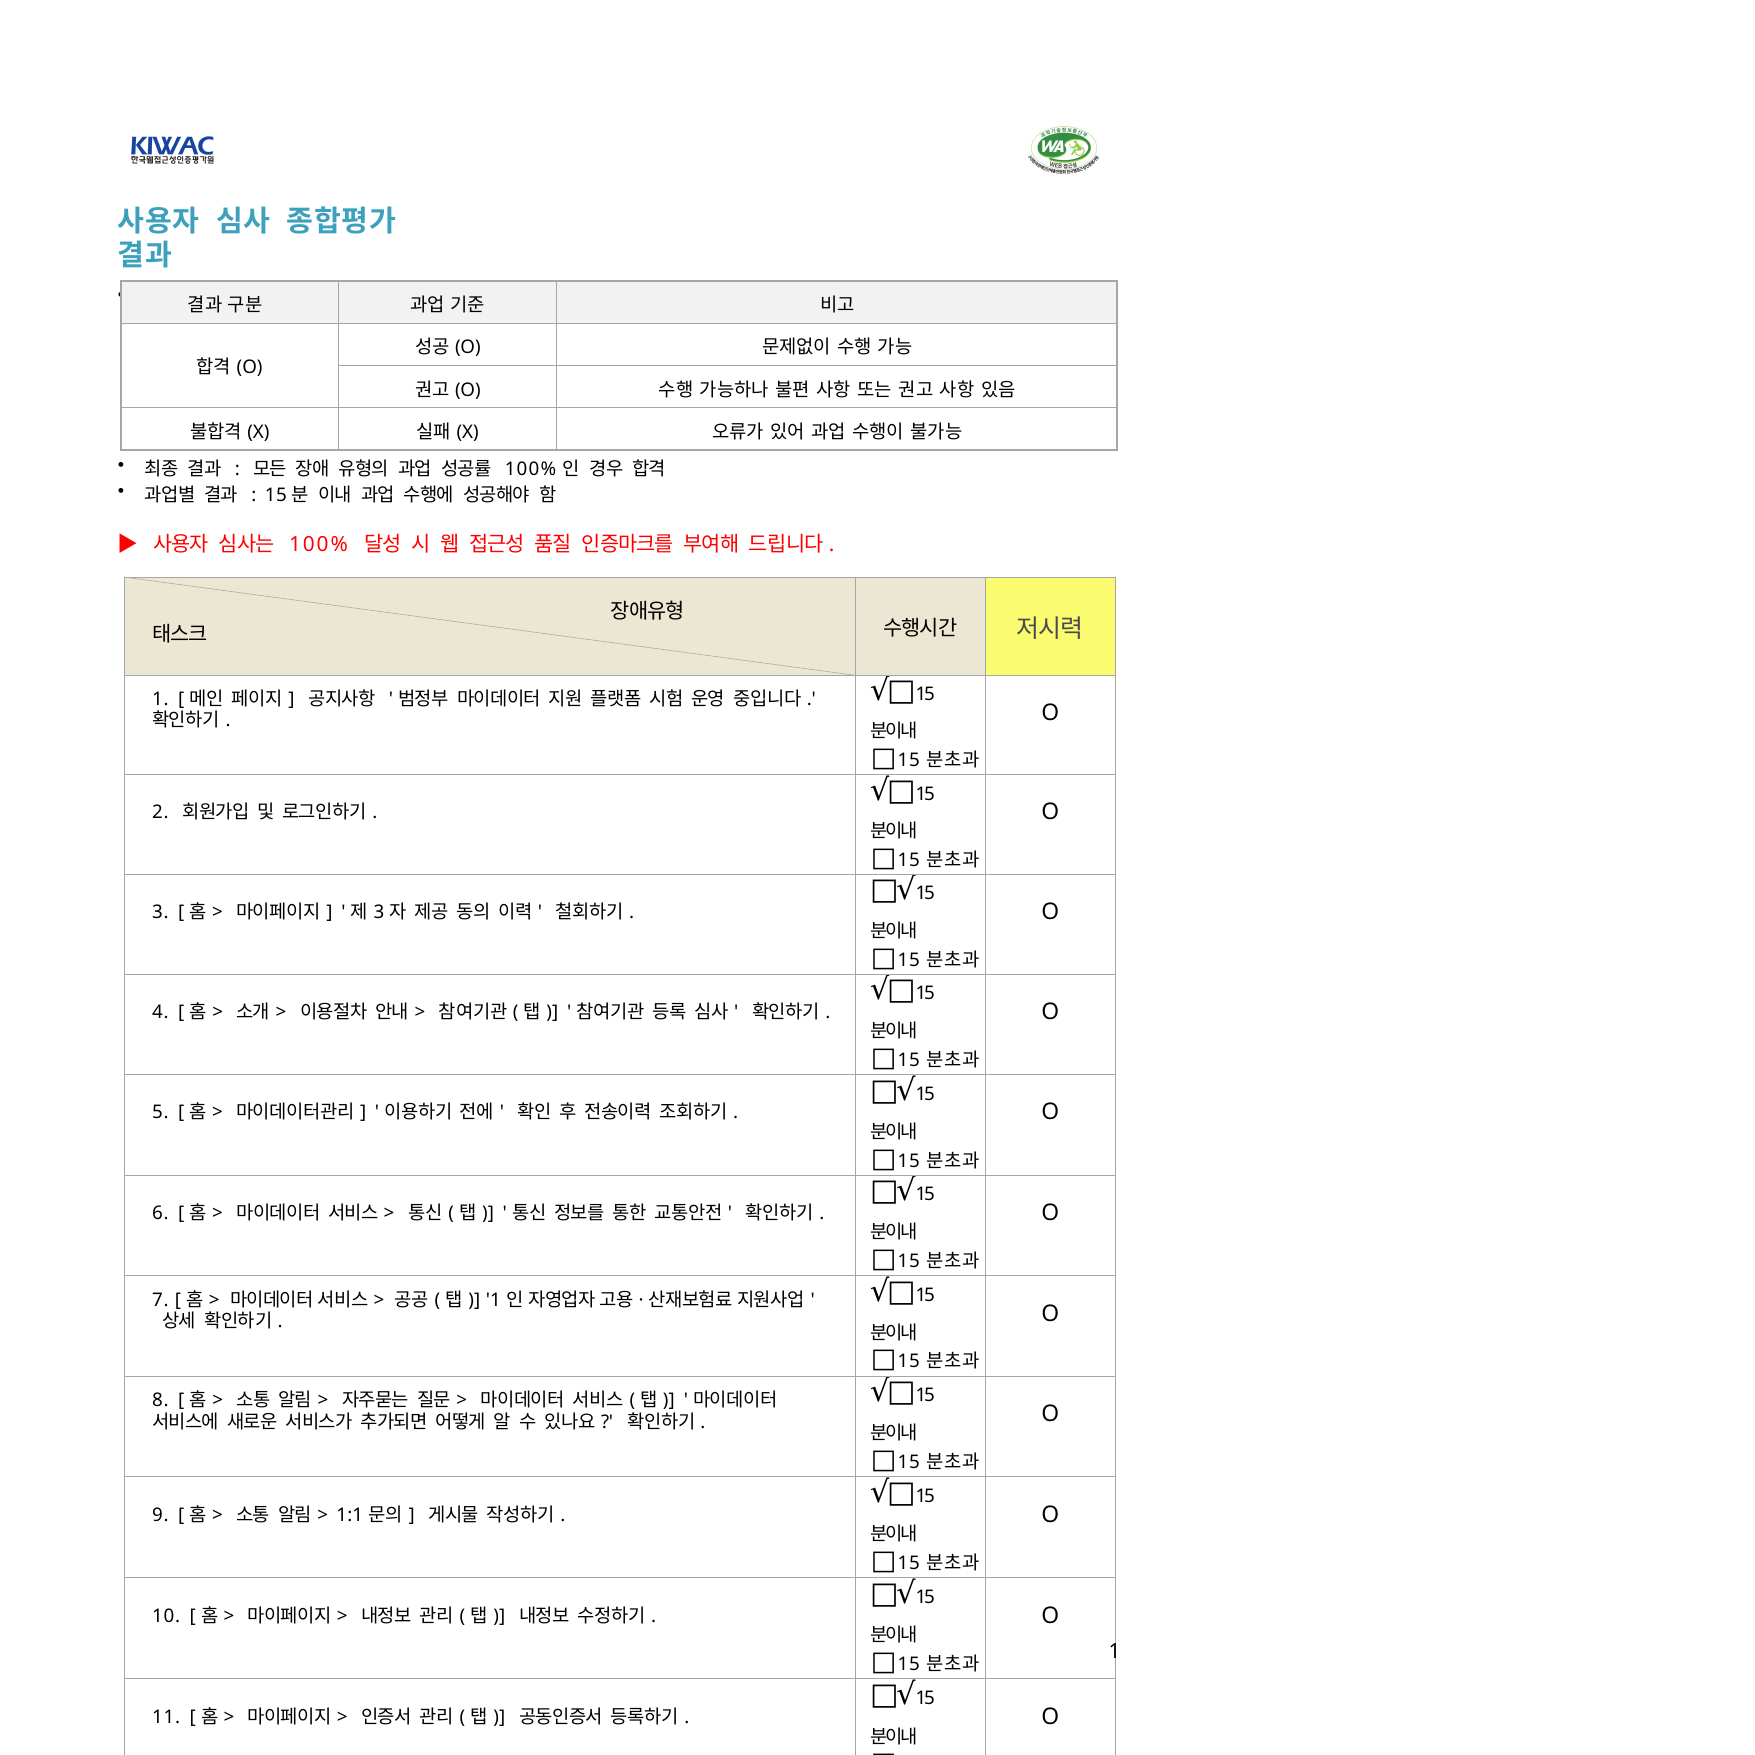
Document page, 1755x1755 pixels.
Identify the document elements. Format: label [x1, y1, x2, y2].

table_cell [122, 324, 338, 407]
table_cell [986, 1679, 1115, 1755]
table_cell [856, 1176, 985, 1275]
table_cell [125, 1075, 855, 1175]
table_cell [125, 1176, 855, 1275]
table_cell [856, 1679, 985, 1755]
table_cell [339, 408, 556, 449]
text_box [115, 450, 851, 556]
table_cell [125, 676, 855, 774]
text_box [115, 199, 467, 309]
table_cell [125, 1276, 855, 1376]
table_cell [856, 1578, 985, 1678]
table_cell [122, 408, 338, 449]
table_cell [856, 875, 985, 974]
table_cell [557, 324, 1116, 365]
table_cell [339, 366, 556, 407]
table_cell [856, 1075, 985, 1175]
table_cell [125, 1578, 855, 1678]
table_cell [986, 1176, 1115, 1275]
table_header [856, 578, 985, 675]
table_cell [856, 775, 985, 874]
table_header [986, 578, 1115, 675]
table_cell [125, 775, 855, 874]
table_cell [986, 1075, 1115, 1175]
table_cell [986, 875, 1115, 974]
table_cell [125, 1679, 855, 1755]
table_cell [986, 775, 1115, 874]
table_cell [856, 676, 985, 774]
table_cell [557, 366, 1116, 407]
table_cell [986, 1578, 1115, 1678]
table_cell [856, 1276, 985, 1376]
table_cell [856, 975, 985, 1074]
table_header [339, 282, 556, 323]
table_cell [986, 975, 1115, 1074]
table_cell [856, 1477, 985, 1577]
table_cell [986, 1377, 1115, 1476]
table_cell [125, 1477, 855, 1577]
picture [1028, 126, 1099, 175]
table_cell [986, 1477, 1115, 1577]
table_cell [986, 676, 1115, 774]
table_cell [856, 1377, 985, 1476]
table_header [557, 282, 1116, 323]
table_cell [986, 1276, 1115, 1376]
text_box [123, 576, 856, 676]
table_cell [557, 408, 1116, 449]
picture [131, 136, 214, 165]
table_cell [125, 875, 855, 974]
table_cell [339, 324, 556, 365]
table_cell [125, 975, 855, 1074]
table_header [122, 282, 338, 323]
text_box [1106, 1637, 1124, 1663]
table_cell [125, 1377, 855, 1476]
